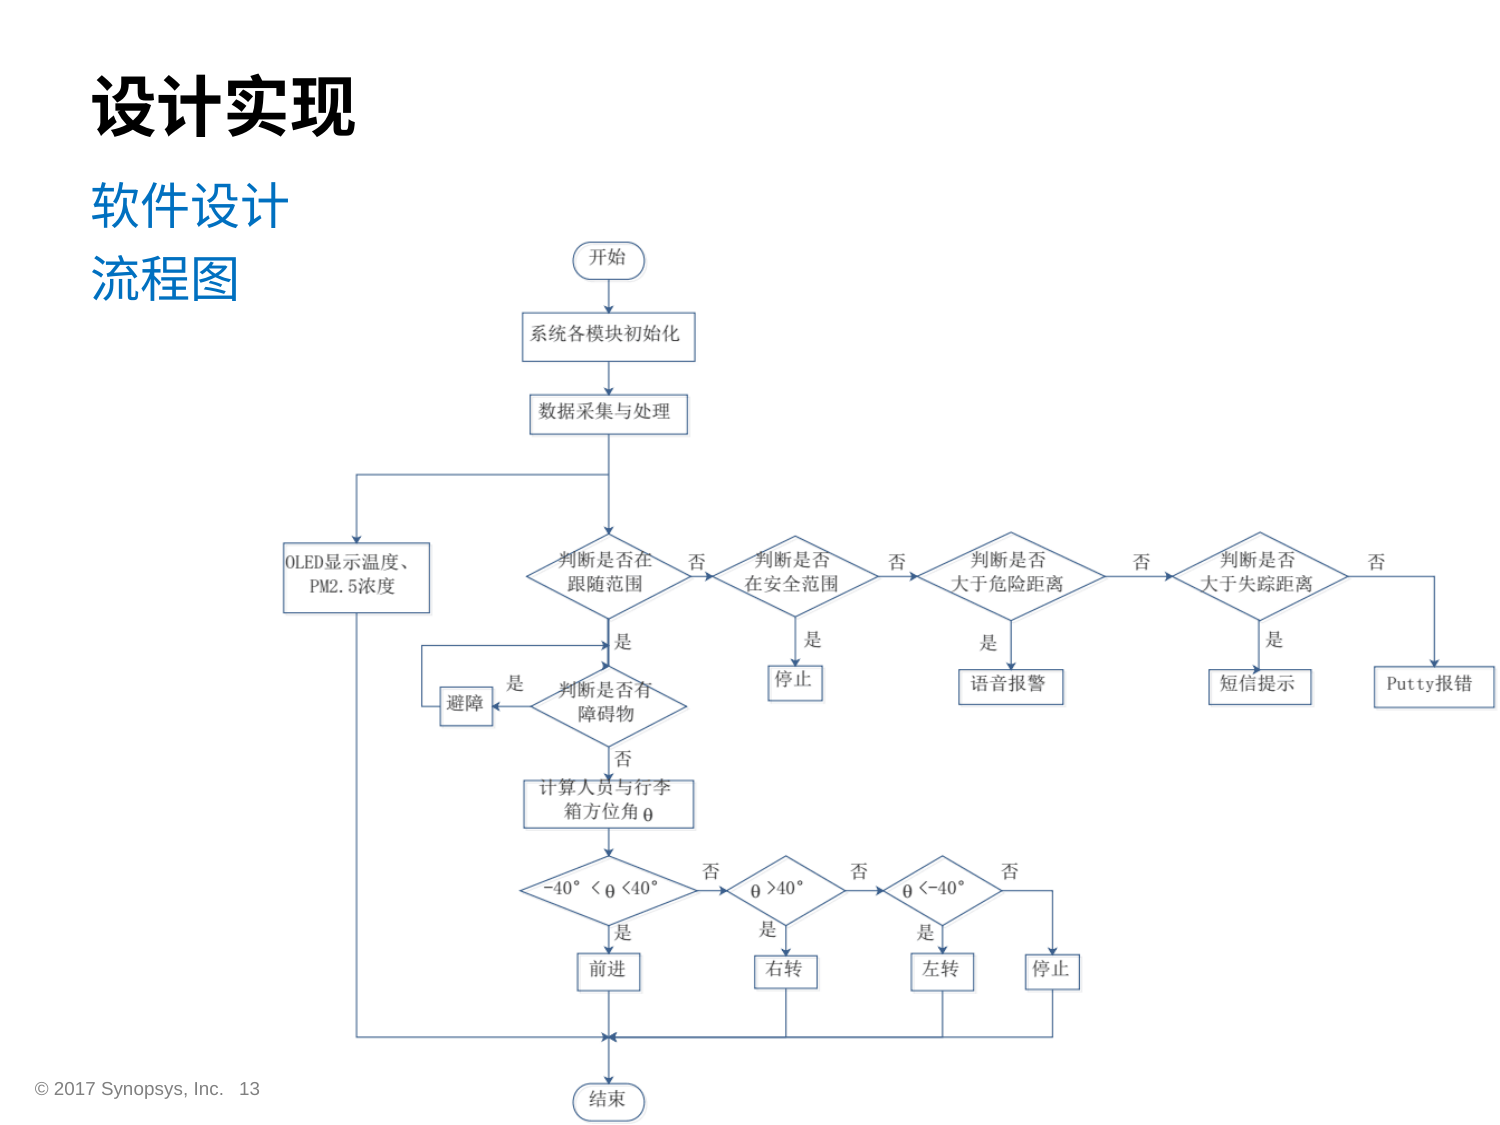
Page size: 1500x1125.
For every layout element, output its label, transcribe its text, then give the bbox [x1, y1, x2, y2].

list 软件设计 流程图 [75, 167, 1425, 963]
title 设计实现 [75, 11, 1500, 199]
picture [274, 234, 1500, 1125]
